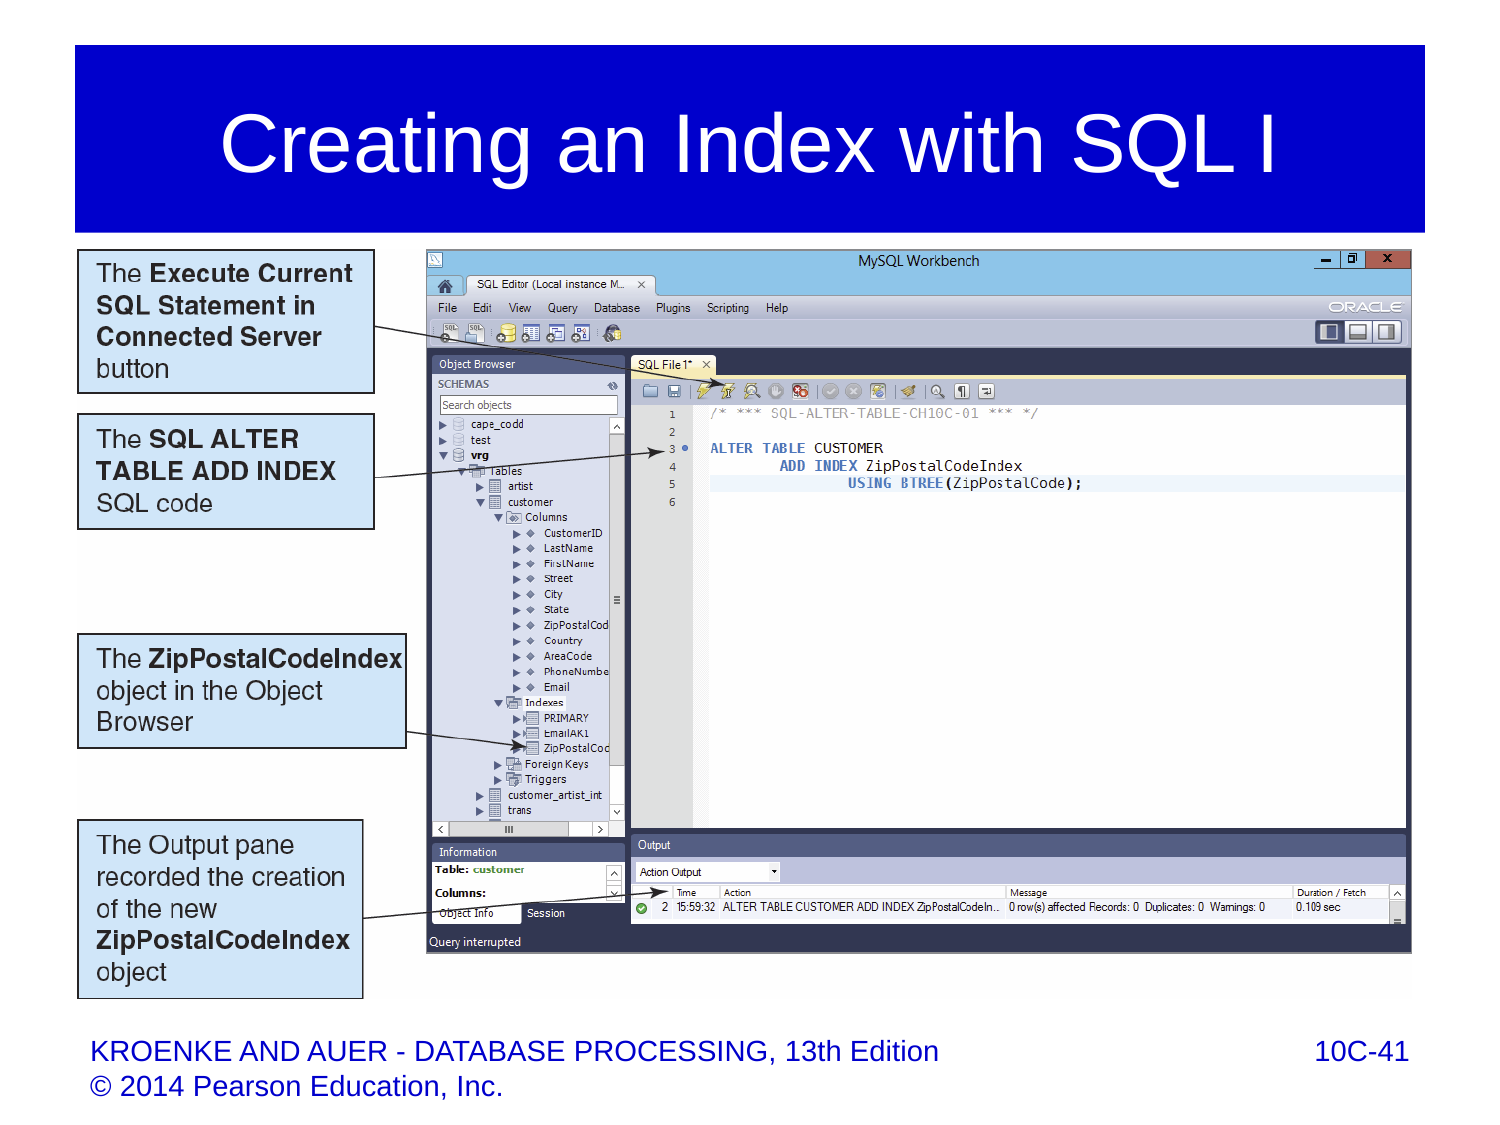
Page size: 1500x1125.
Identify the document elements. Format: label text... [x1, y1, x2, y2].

title Creating an Index with SQL I [75, 45, 1425, 233]
footer KROENKE AND AUER - DATABASE PROCESSING, 13th Edition © 2014 Pearson Education, Inc. [74, 1024, 988, 1104]
picture [77, 249, 1412, 999]
slide_number 10C-41 [1074, 1024, 1426, 1103]
